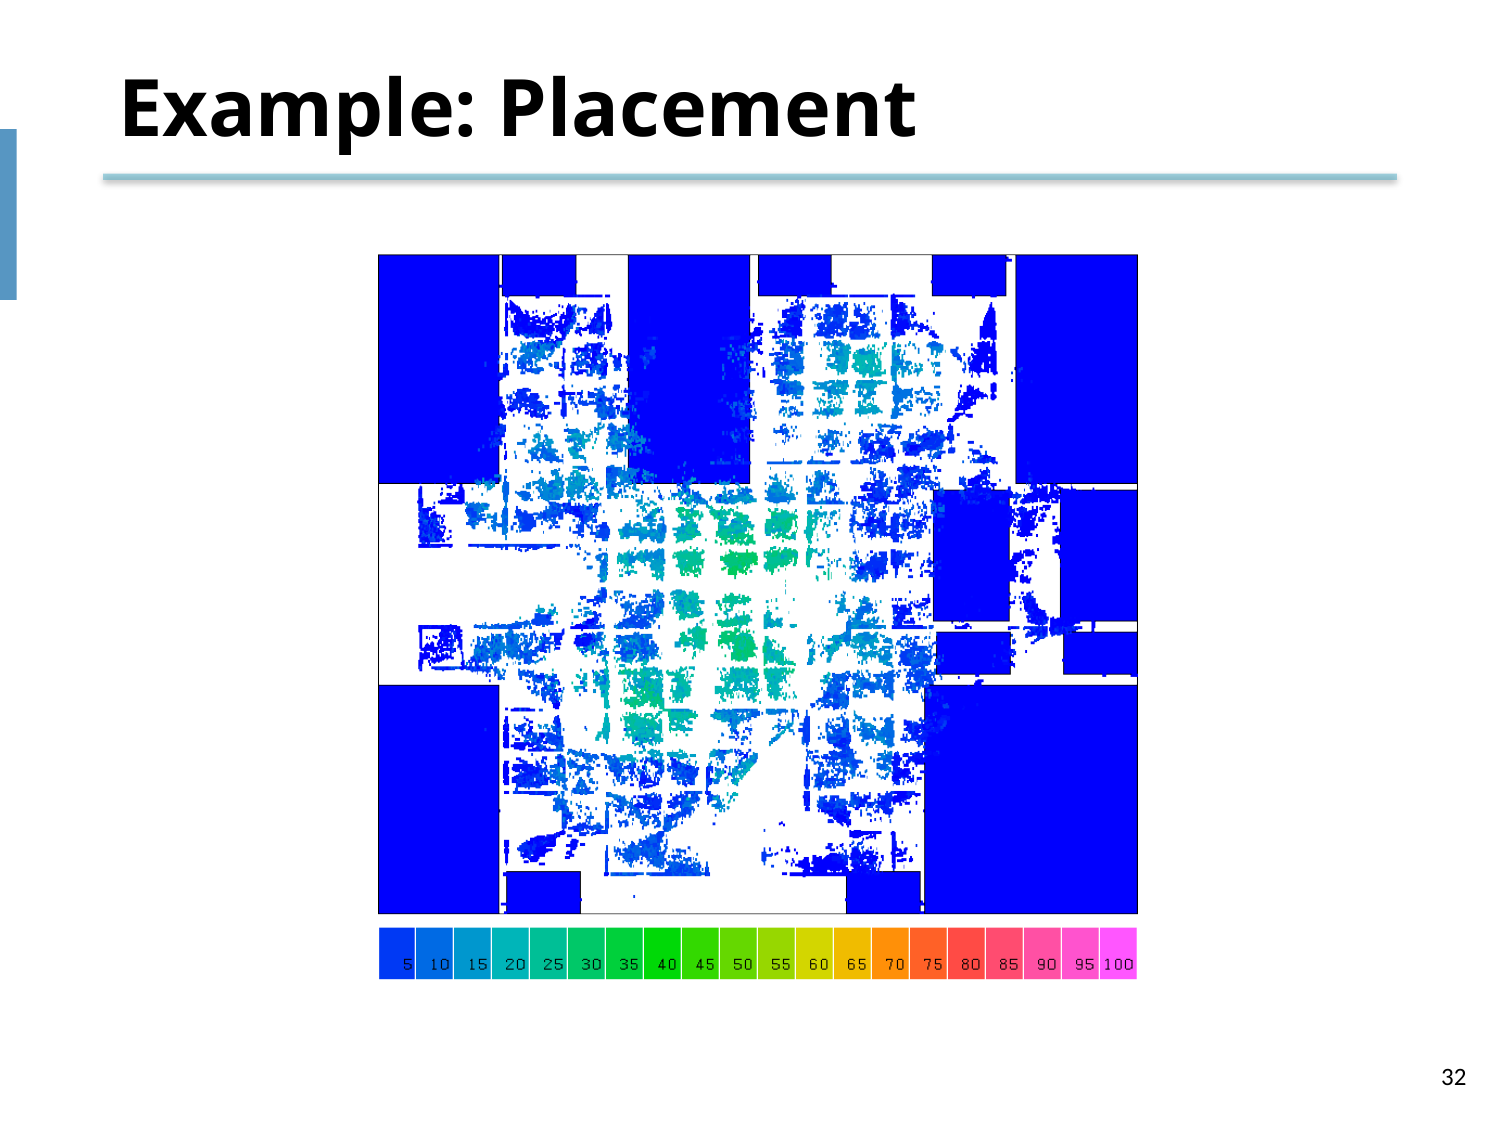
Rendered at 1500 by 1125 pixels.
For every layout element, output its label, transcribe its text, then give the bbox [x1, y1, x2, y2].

title Example: Placement [103, 25, 1397, 185]
slide_number 32 [1131, 1045, 1482, 1106]
picture [378, 212, 1138, 1026]
